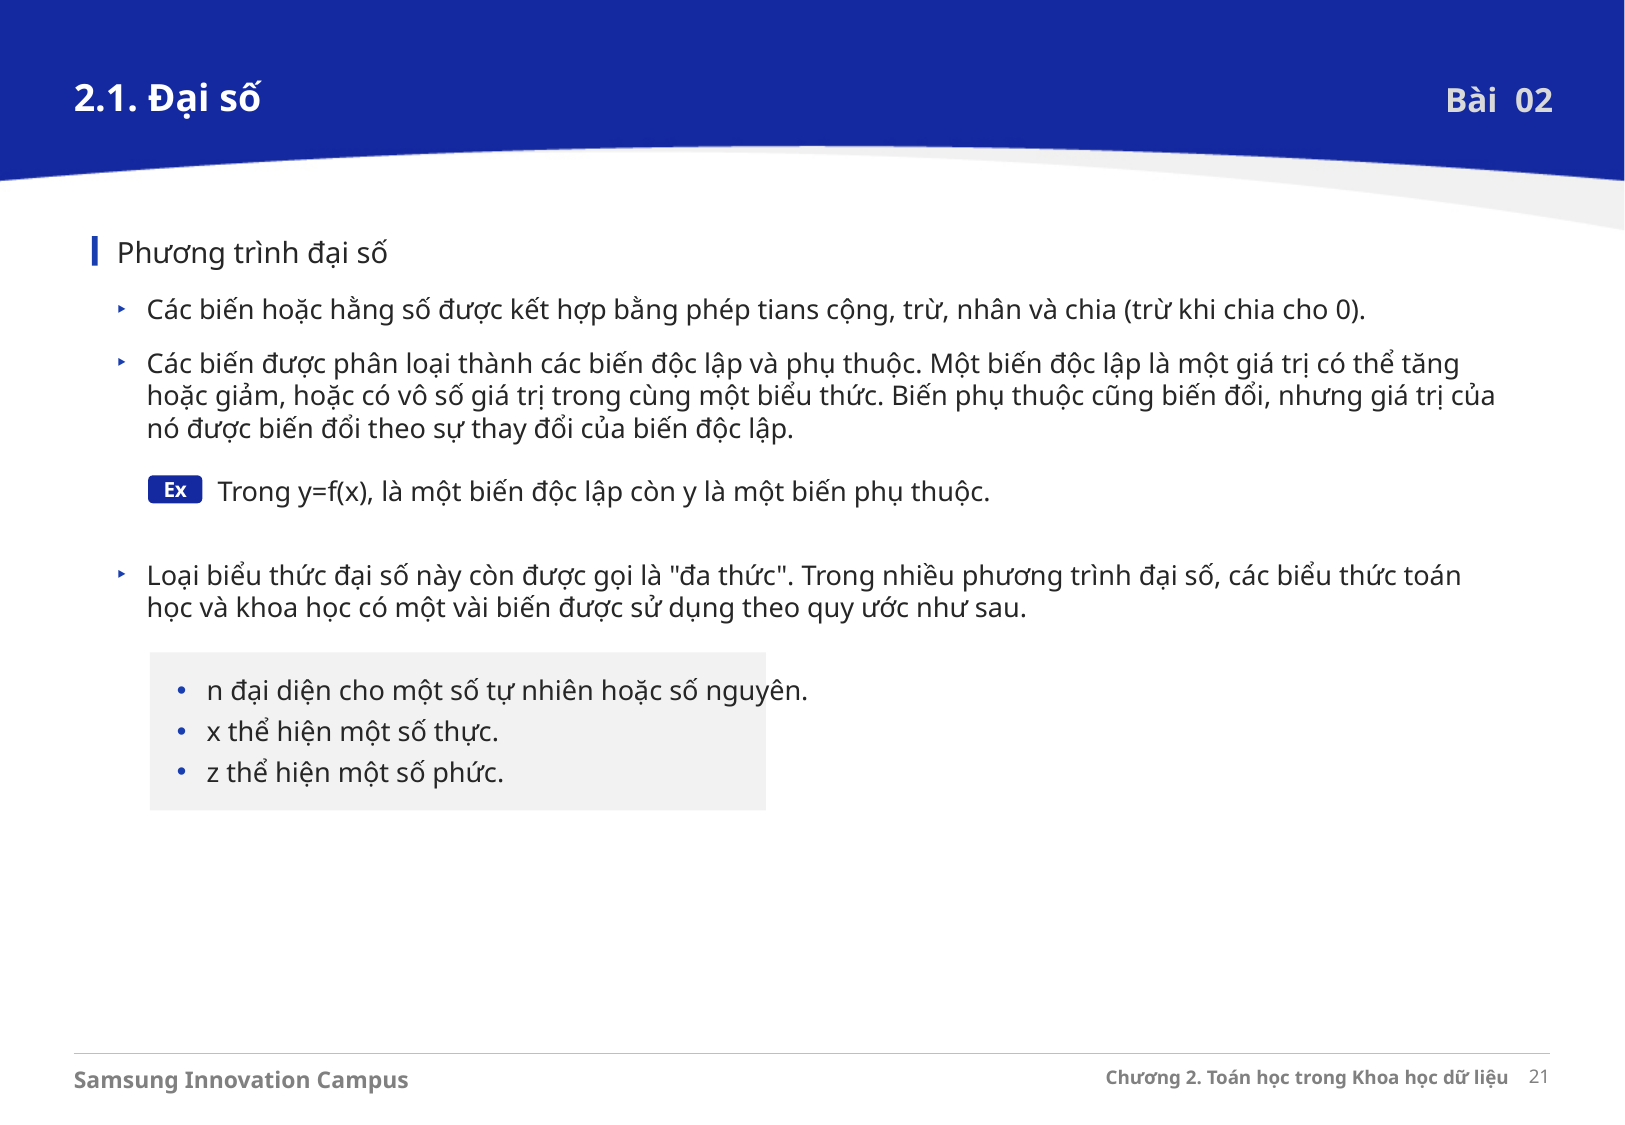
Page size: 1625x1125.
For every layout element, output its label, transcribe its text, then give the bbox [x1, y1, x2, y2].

picture [0, 0, 1625, 1125]
text_box Loại biểu thức đại số này còn được gọi là "đa thức". Trong nhiều phương trình đại số, các biểu thức toán học và khoa học có một vài biến được sử dụng theo quy ước như sau. [116, 545, 1534, 636]
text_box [73, 73, 1554, 120]
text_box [132, 652, 838, 811]
text_box Các biến hoặc hằng số được kết hợp bằng phép tians cộng, trừ, nhân và chia (trừ khi chia cho 0). Các biến được phân loại thành các biến độc lập và phụ thuộc. Một biến độc lập là một giá trị có thể tăng hoặc giảm, hoặc có vô số giá trị trong cùng một biểu thức. Biến phụ thuộc cũng biến đổi, nhưng giá trị của nó được biến đổi theo sự thay đổi của biến độc lập. [116, 280, 1534, 456]
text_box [91, 234, 1533, 270]
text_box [148, 467, 1155, 516]
